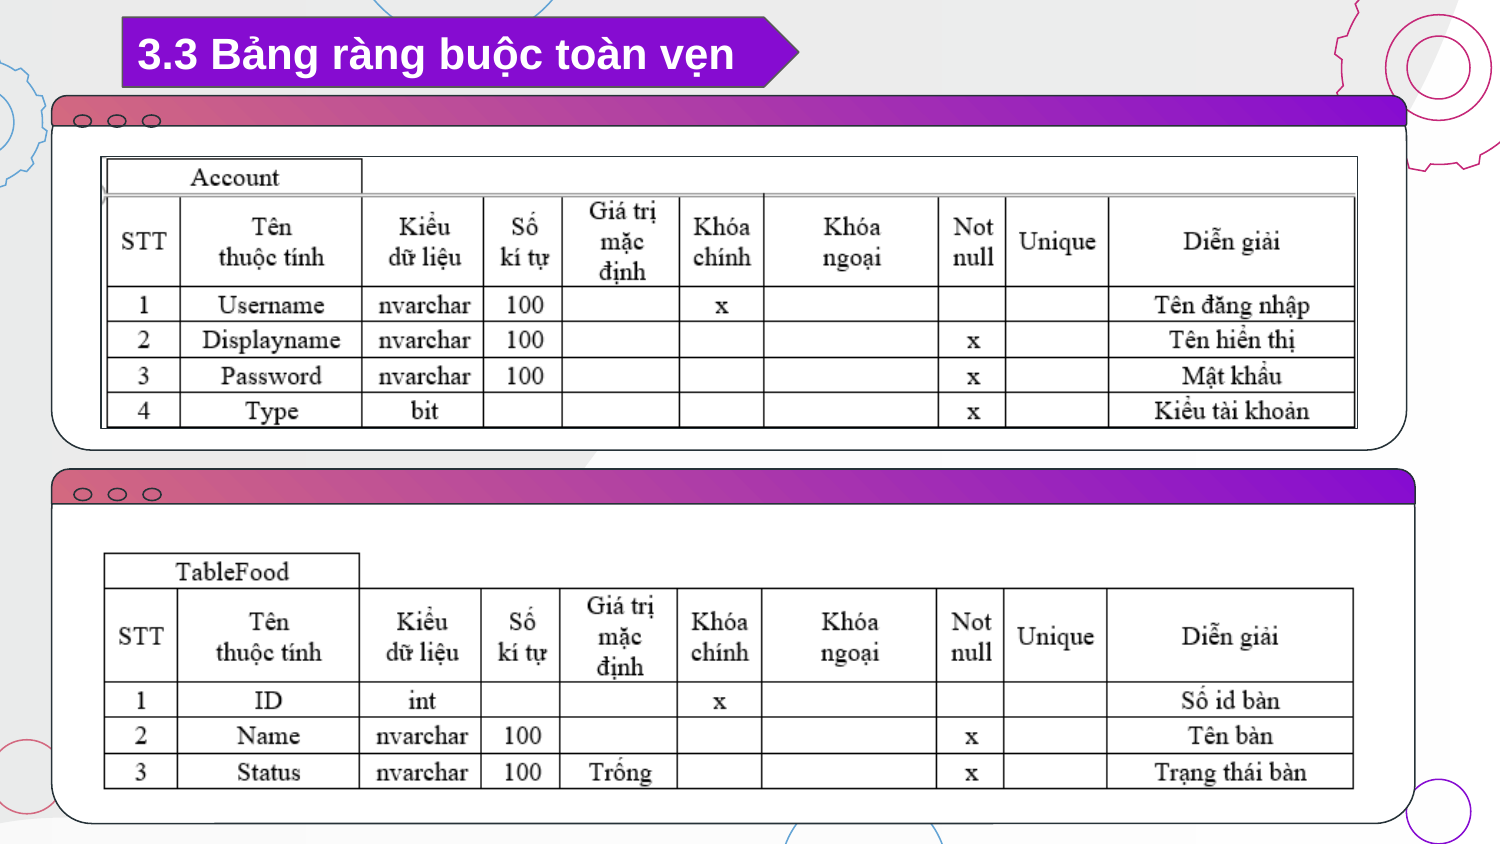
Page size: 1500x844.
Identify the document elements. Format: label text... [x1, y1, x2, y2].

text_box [51, 468, 1416, 824]
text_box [51, 95, 1407, 451]
picture [101, 157, 1357, 428]
text_box 3.3 Bảng ràng buộc toàn vẹn [122, 17, 799, 87]
picture [101, 546, 1357, 791]
